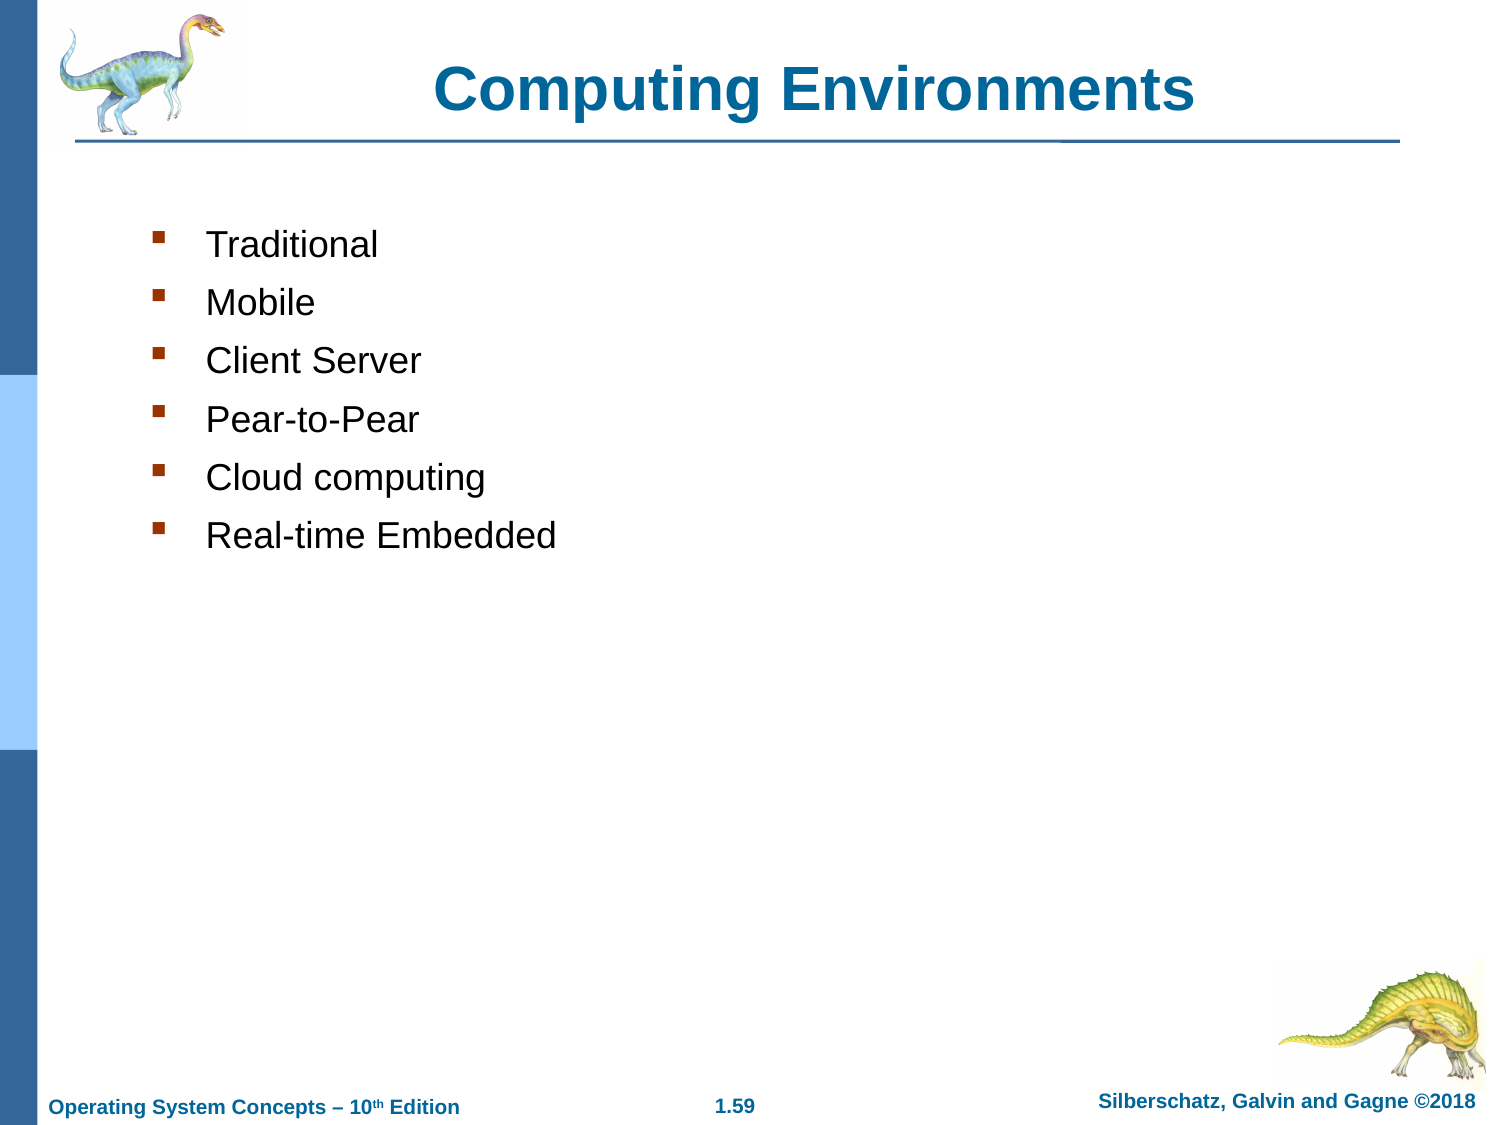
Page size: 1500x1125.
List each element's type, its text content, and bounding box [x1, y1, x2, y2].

list Traditional Mobile Client Server Pear-to-Pear Cloud computing Real-time Embedded [134, 212, 1202, 893]
picture [1275, 959, 1486, 1090]
picture [46, 0, 243, 149]
title Computing Environments [157, 28, 1473, 131]
